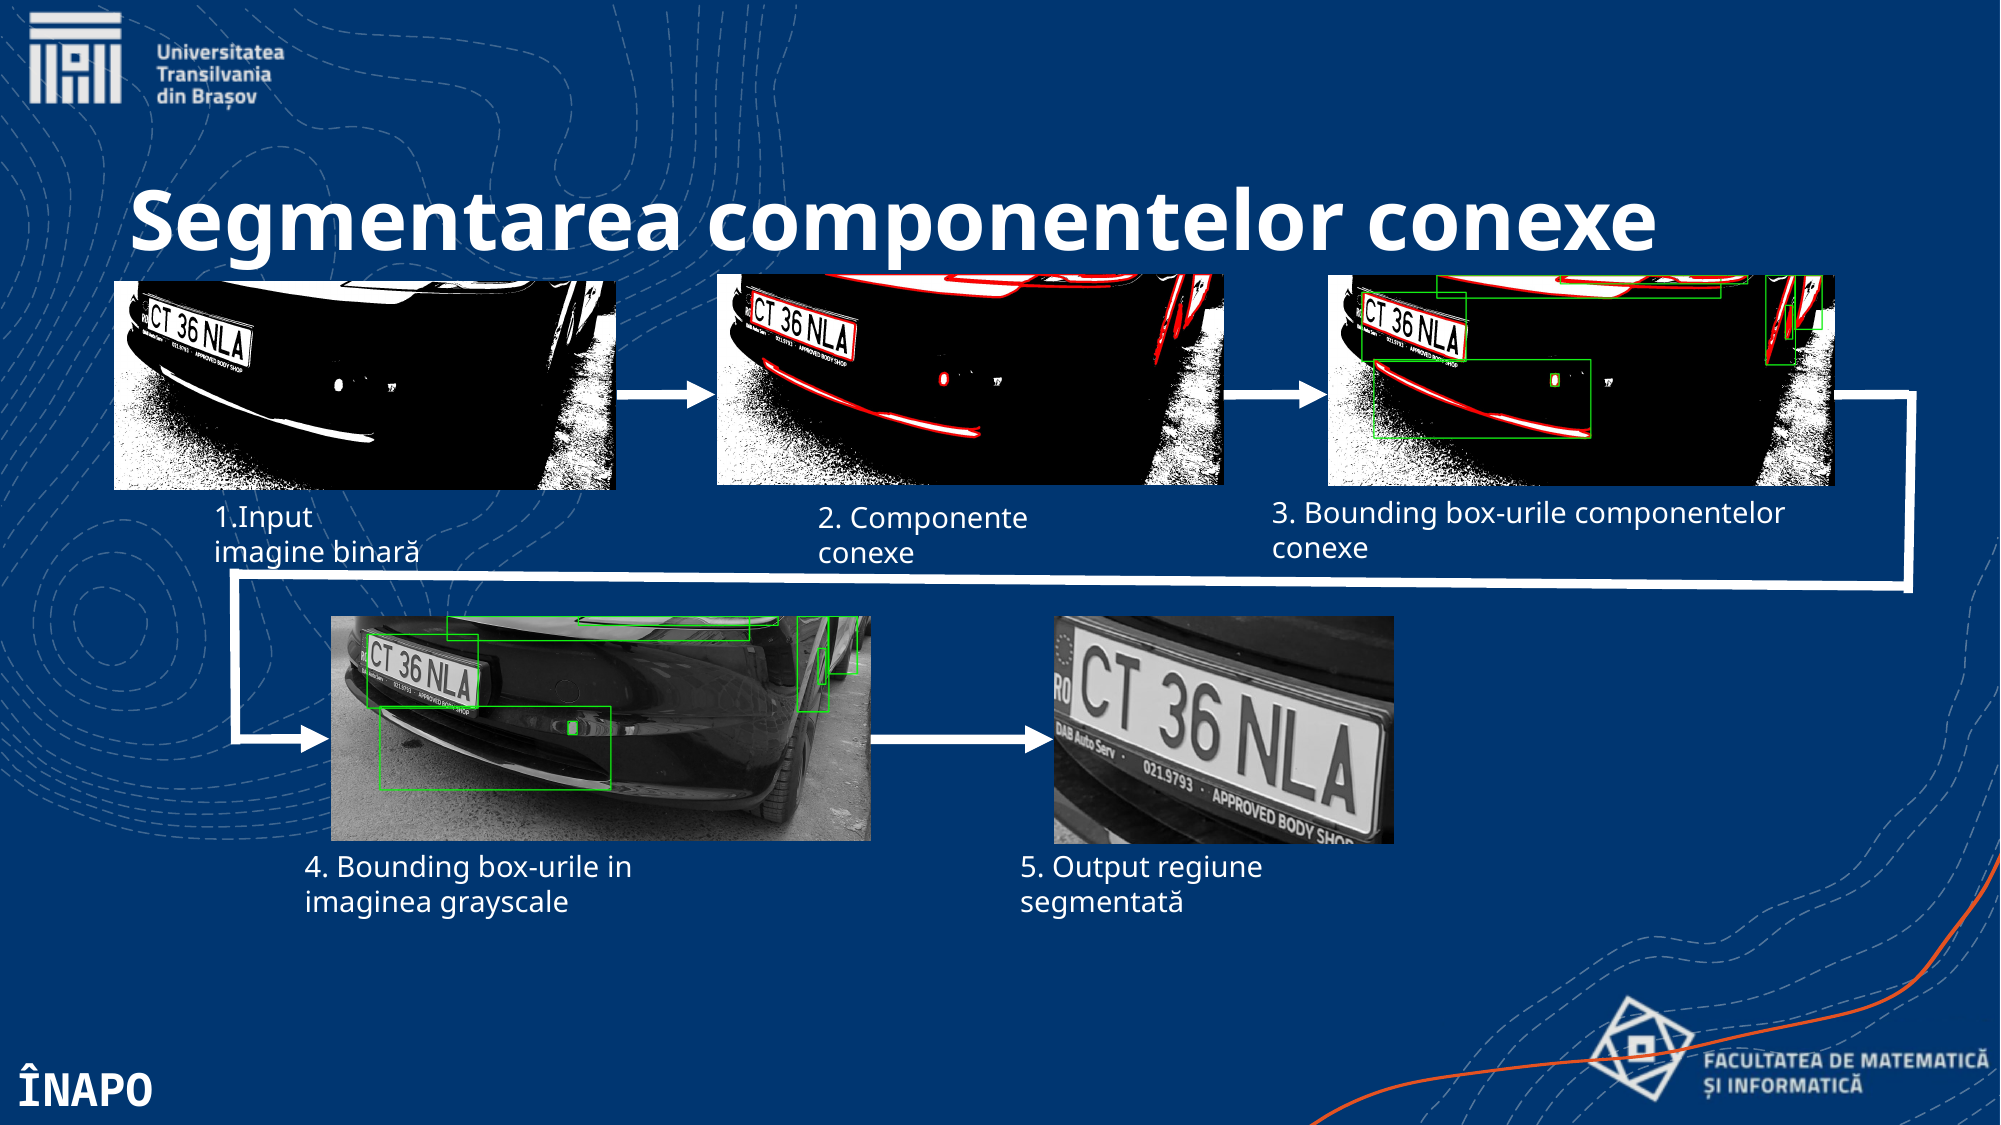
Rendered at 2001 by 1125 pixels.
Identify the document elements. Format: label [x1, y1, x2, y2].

text_box [233, 574, 1909, 586]
picture [0, 0, 2000, 574]
picture [0, 586, 1394, 1125]
text_box [1309, 537, 2000, 1125]
text_box [1908, 391, 1912, 594]
picture [114, 281, 616, 490]
text_box [0, 23, 817, 821]
